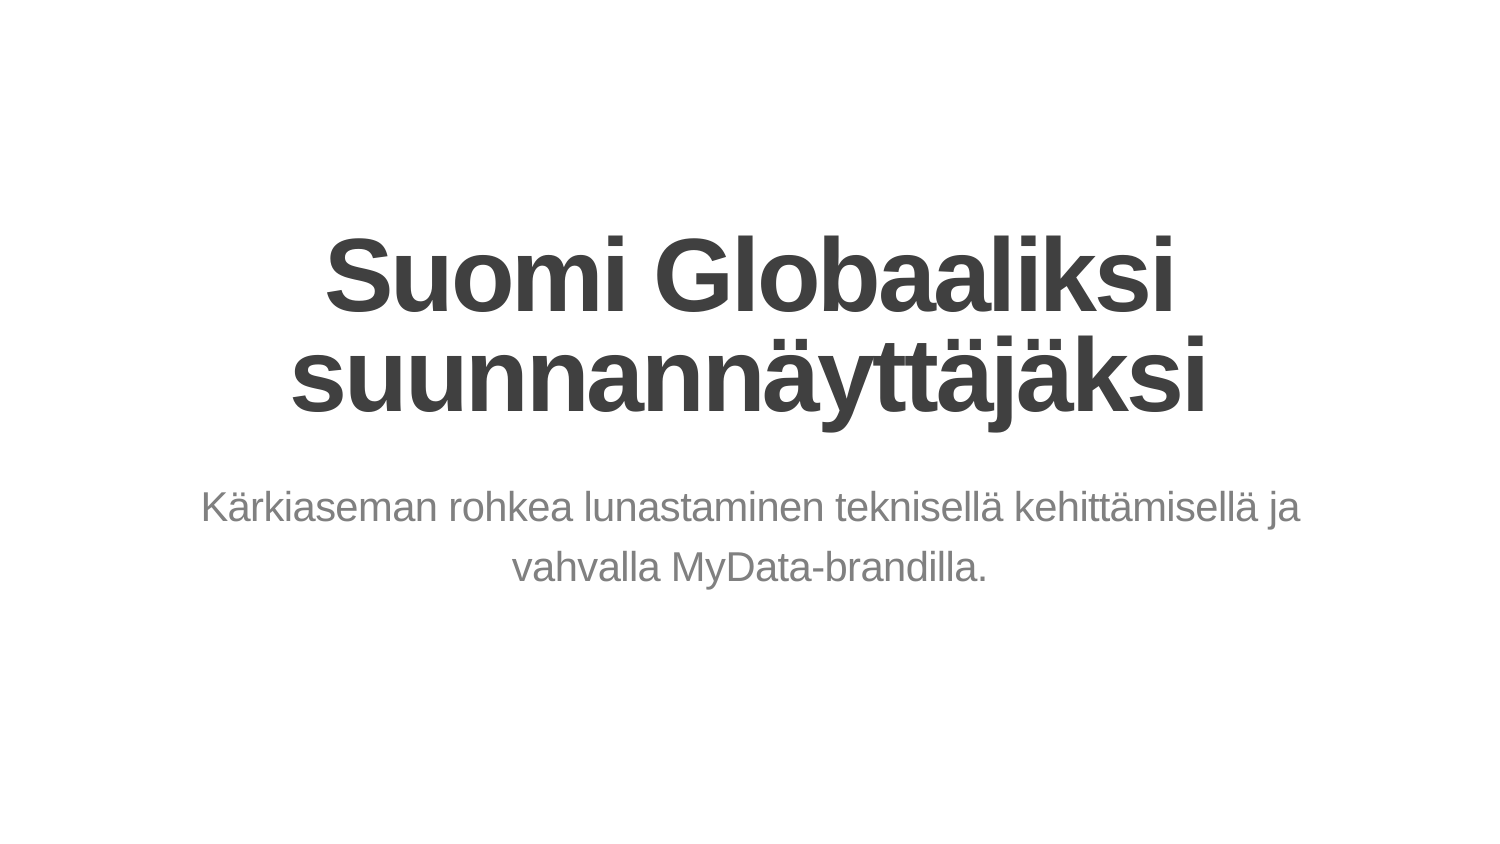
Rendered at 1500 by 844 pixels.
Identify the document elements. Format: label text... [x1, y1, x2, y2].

subtitle Kärkiaseman rohkea lunastaminen teknisellä kehittämisellä ja vahvalla MyData-brandilla. [150, 462, 1350, 617]
title Suomi Globaaliksi suunnannäyttäjäksi [112, 241, 1388, 423]
